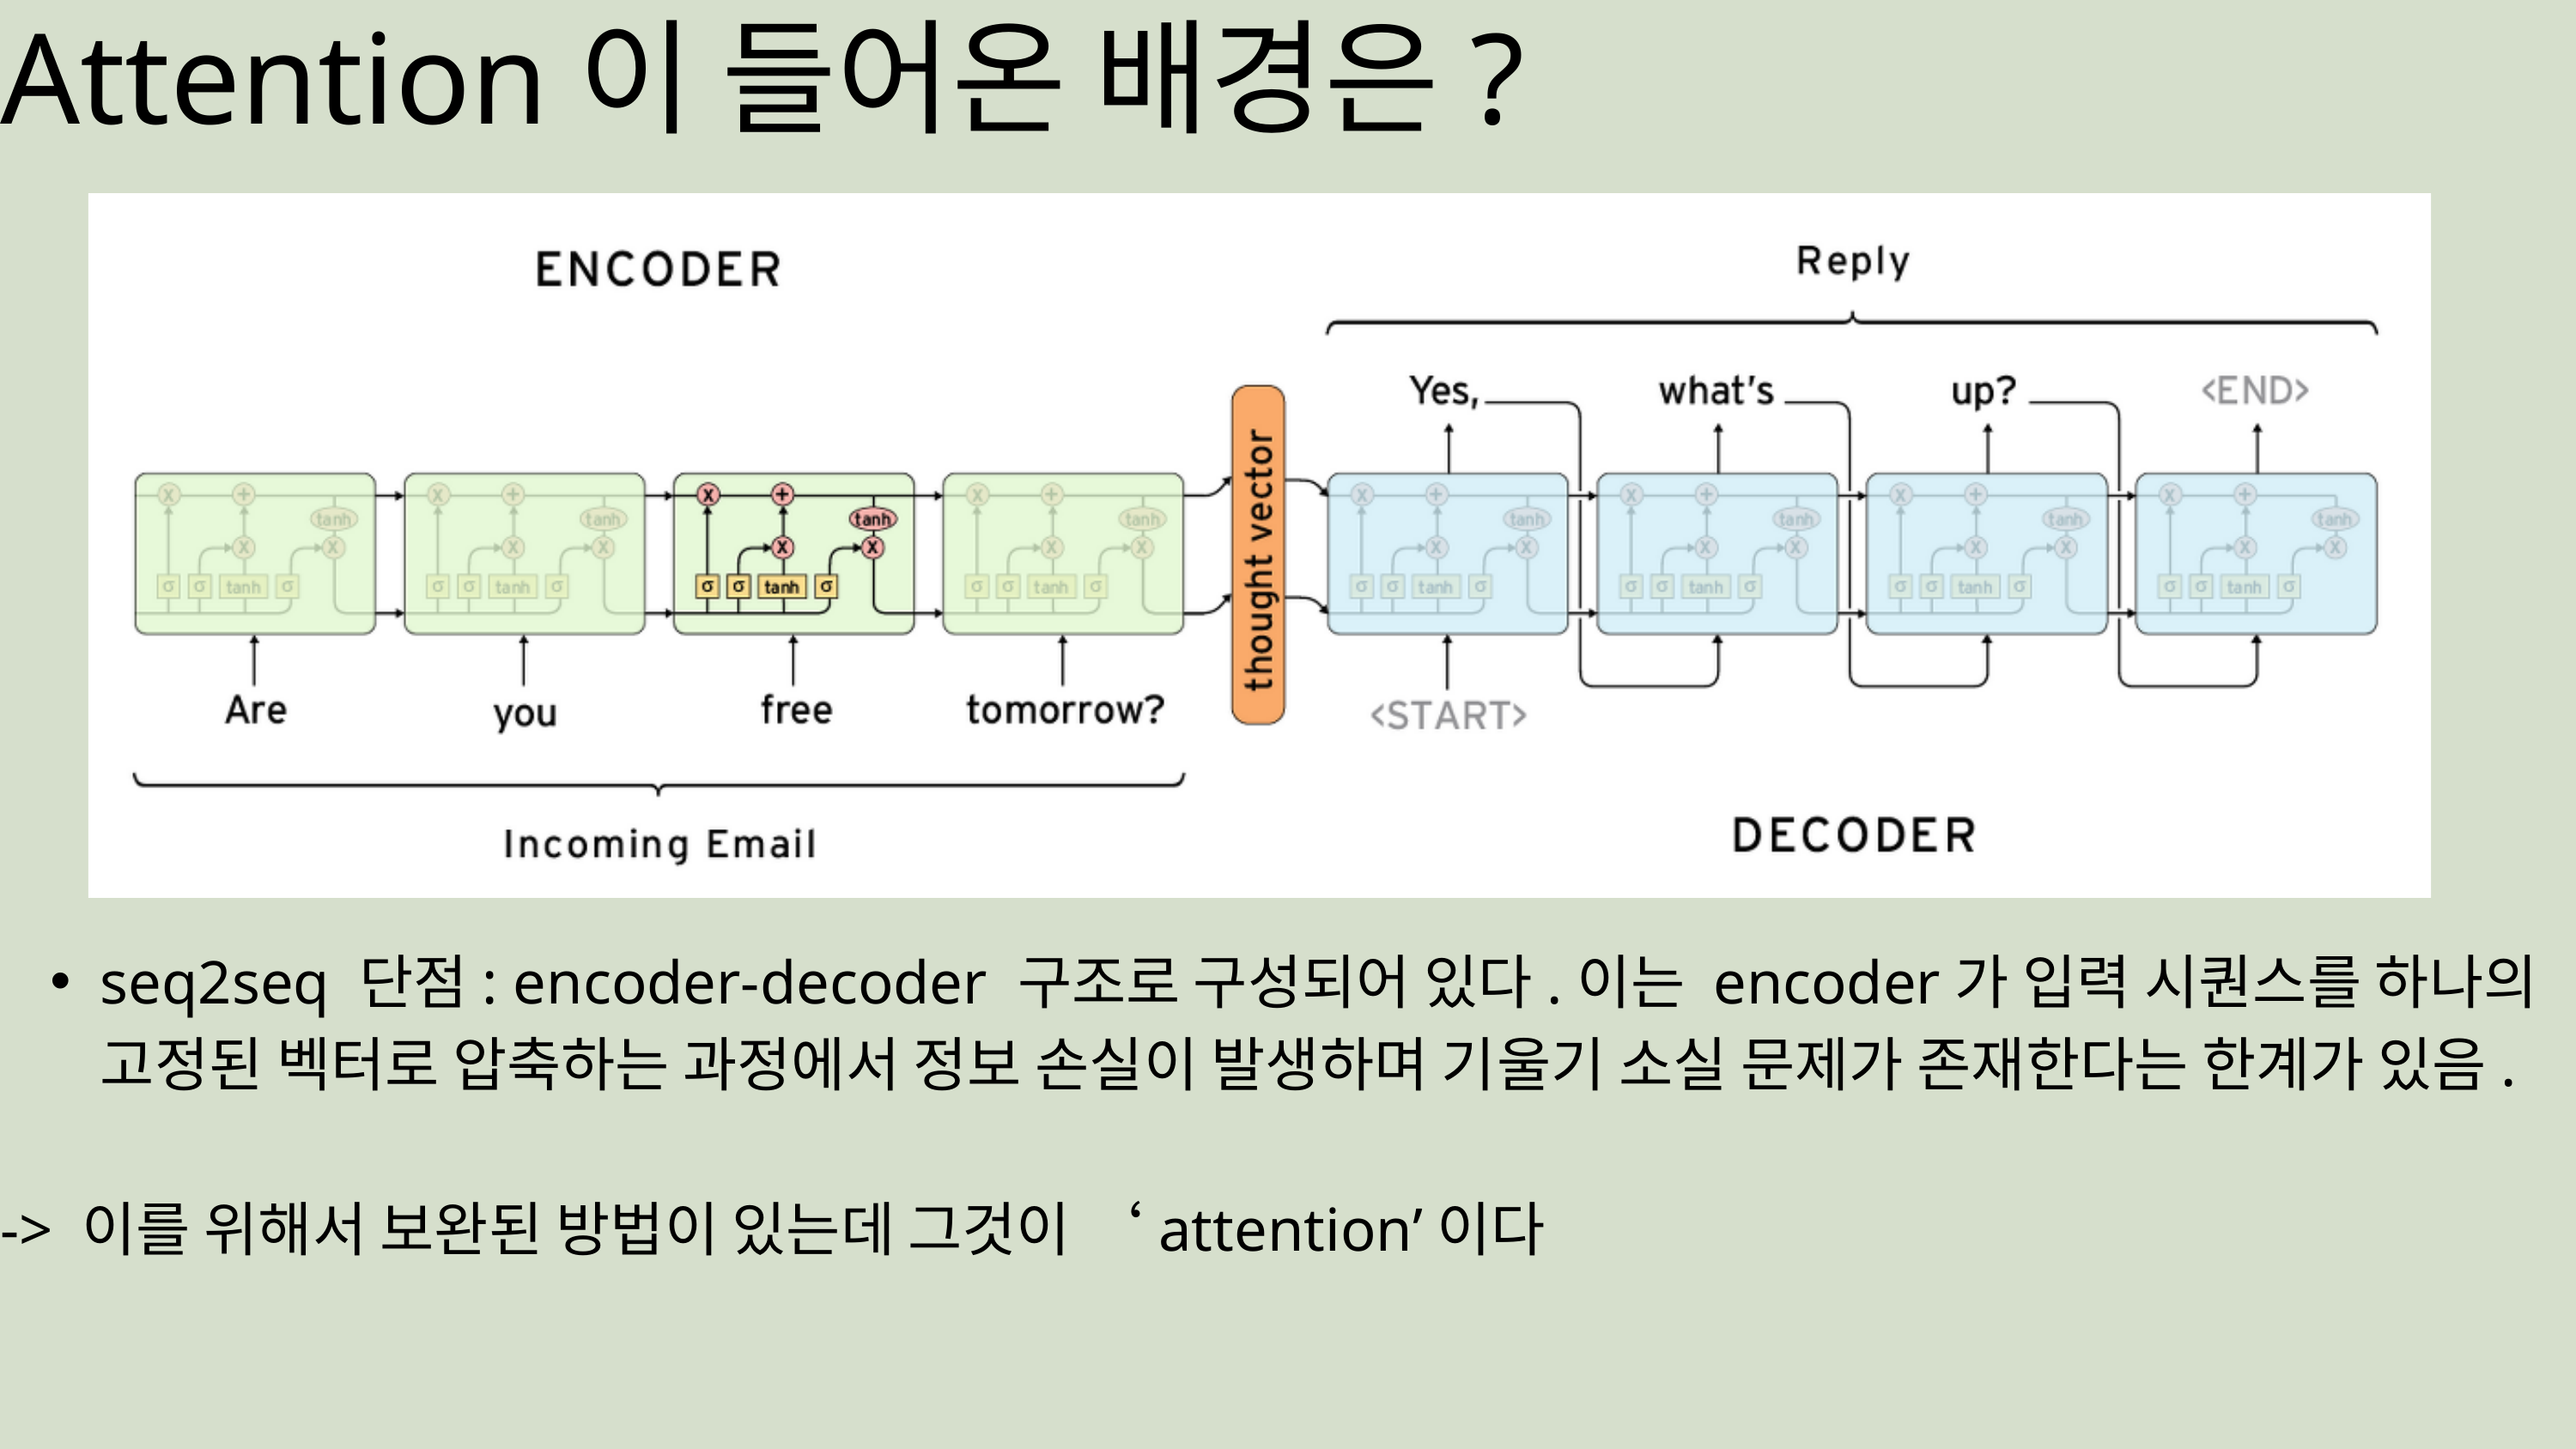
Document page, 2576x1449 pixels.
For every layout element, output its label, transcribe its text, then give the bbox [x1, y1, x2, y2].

text_box Attention이 들어온 배경은? [0, 0, 2049, 149]
text_box [88, 193, 2432, 899]
text_box seq2seq 단점: encoder-decoder 구조로 구성되어 있다.이는 encoder가 입력 시퀀스를 하나의 고정된 벡터로 압축하는 과정에서 정보 손실이 발생하며 기울기 소실 문제가 존재한다는 한계가 있음. -> 이를 위해서 보완된 방법이 있는데 그것이 ‘attention’이다 [0, 932, 2576, 1264]
